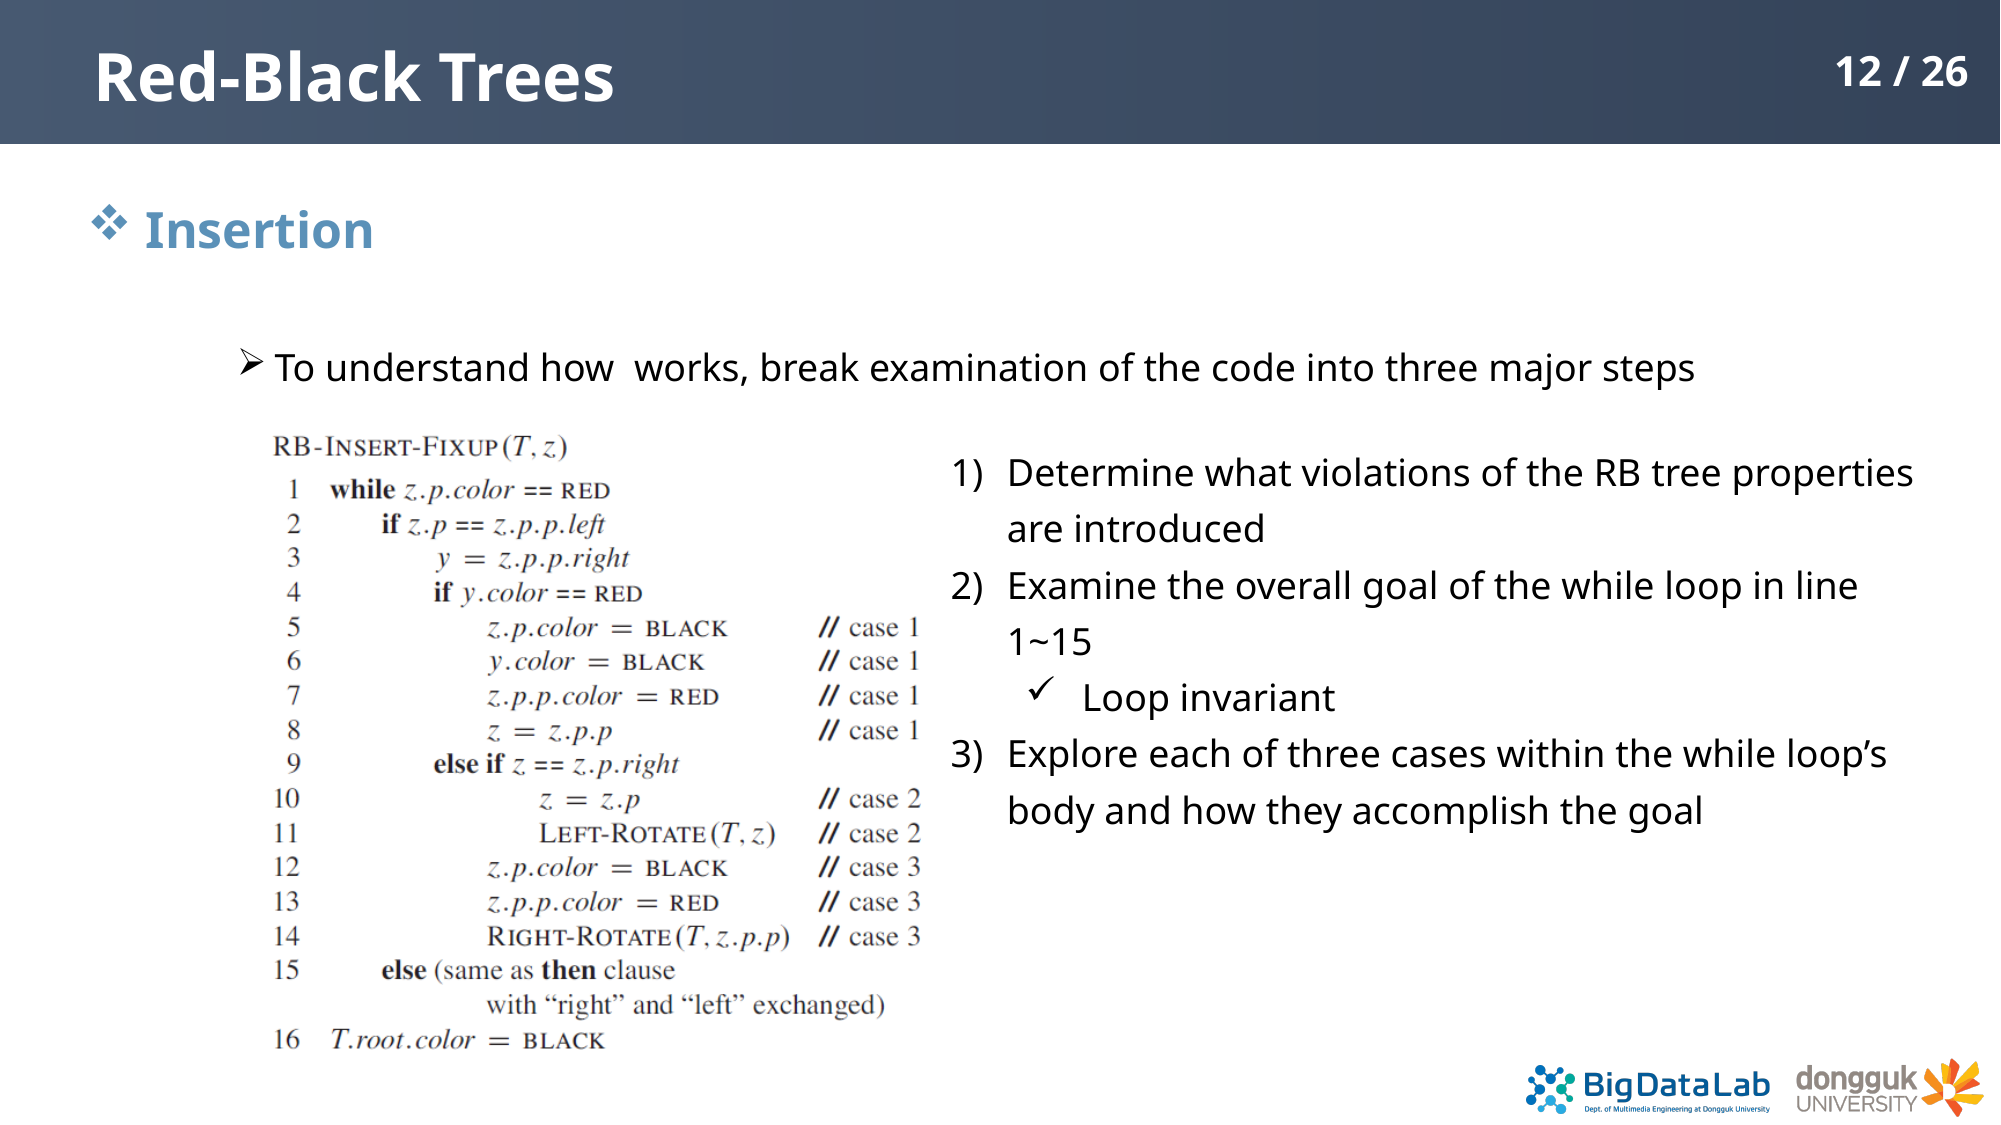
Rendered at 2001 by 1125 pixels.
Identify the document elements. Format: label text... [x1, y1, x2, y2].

title Red-Black Trees [78, 21, 1935, 128]
slide_number 12 / 26 [1769, 21, 1984, 126]
picture [1526, 1065, 1770, 1114]
text_box Determine what violations of the RB tree properties are introduced Examine the overall goal of the while loop in line 1~15 Loop invariant Explore each of three cases within the while loop’s body and how they accomplish the goal [936, 430, 1961, 840]
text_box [266, 430, 936, 1059]
